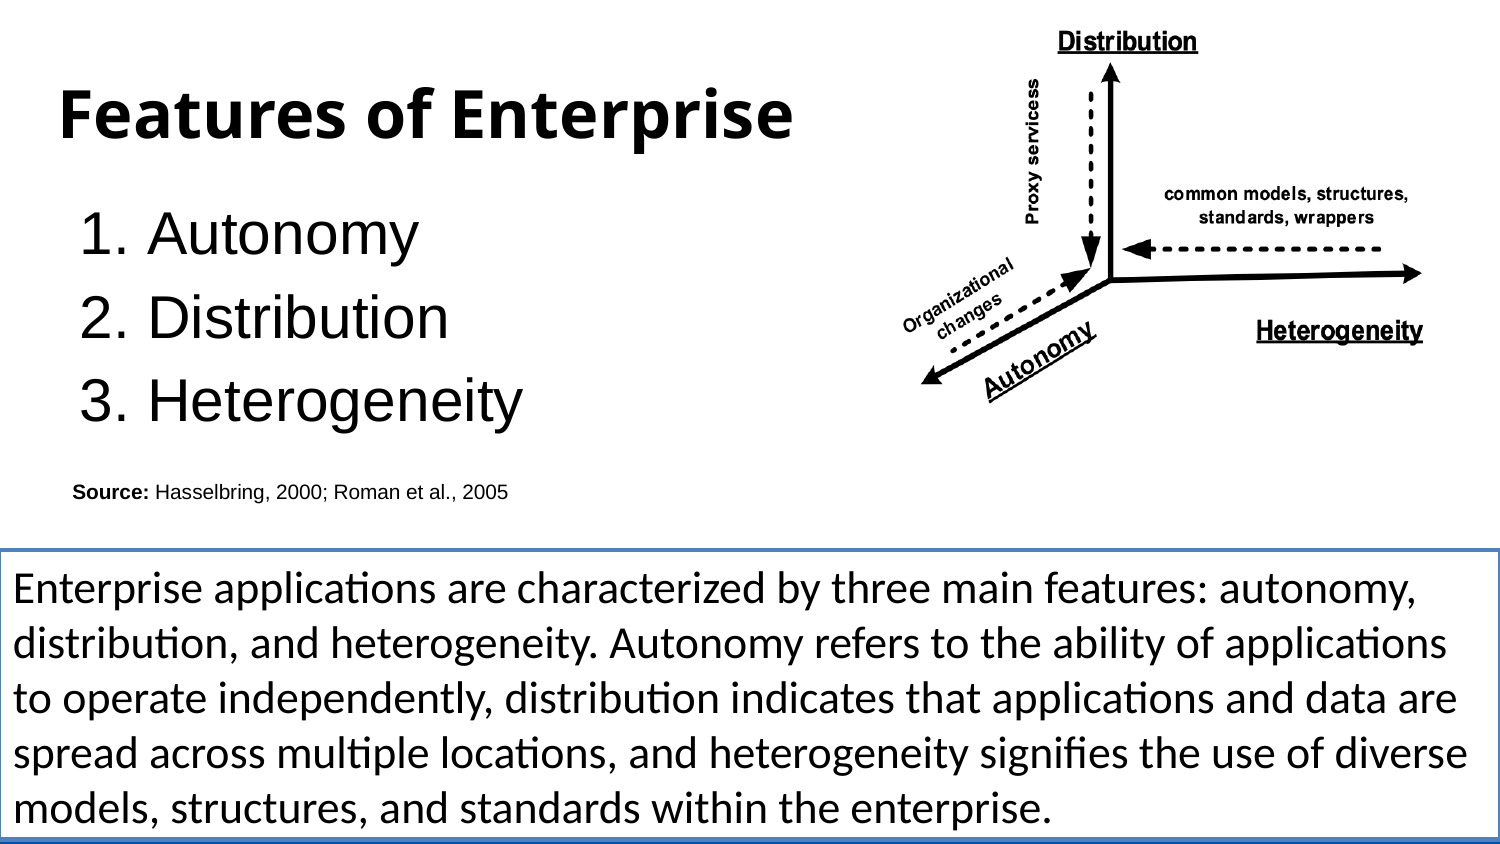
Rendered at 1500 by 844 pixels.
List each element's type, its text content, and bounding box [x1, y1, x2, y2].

picture [826, 0, 1500, 423]
text_box Enterprise applications are characterized by three main features: autonomy, distribution, and heterogeneity. Autonomy refers to the ability of applications to operate independently, distribution indicates that applications and data are spread across multiple locations, and heterogeneity signifies the use of diverse models, structures, and standards within the enterprise. [0, 549, 1500, 840]
text_box [0, 840, 1500, 844]
text_box Autonomy Distribution Heterogeneity Source: Hasselbring, 2000; Roman et al., 2005 [57, 168, 731, 519]
text_box Features of Enterprise [57, 56, 821, 153]
